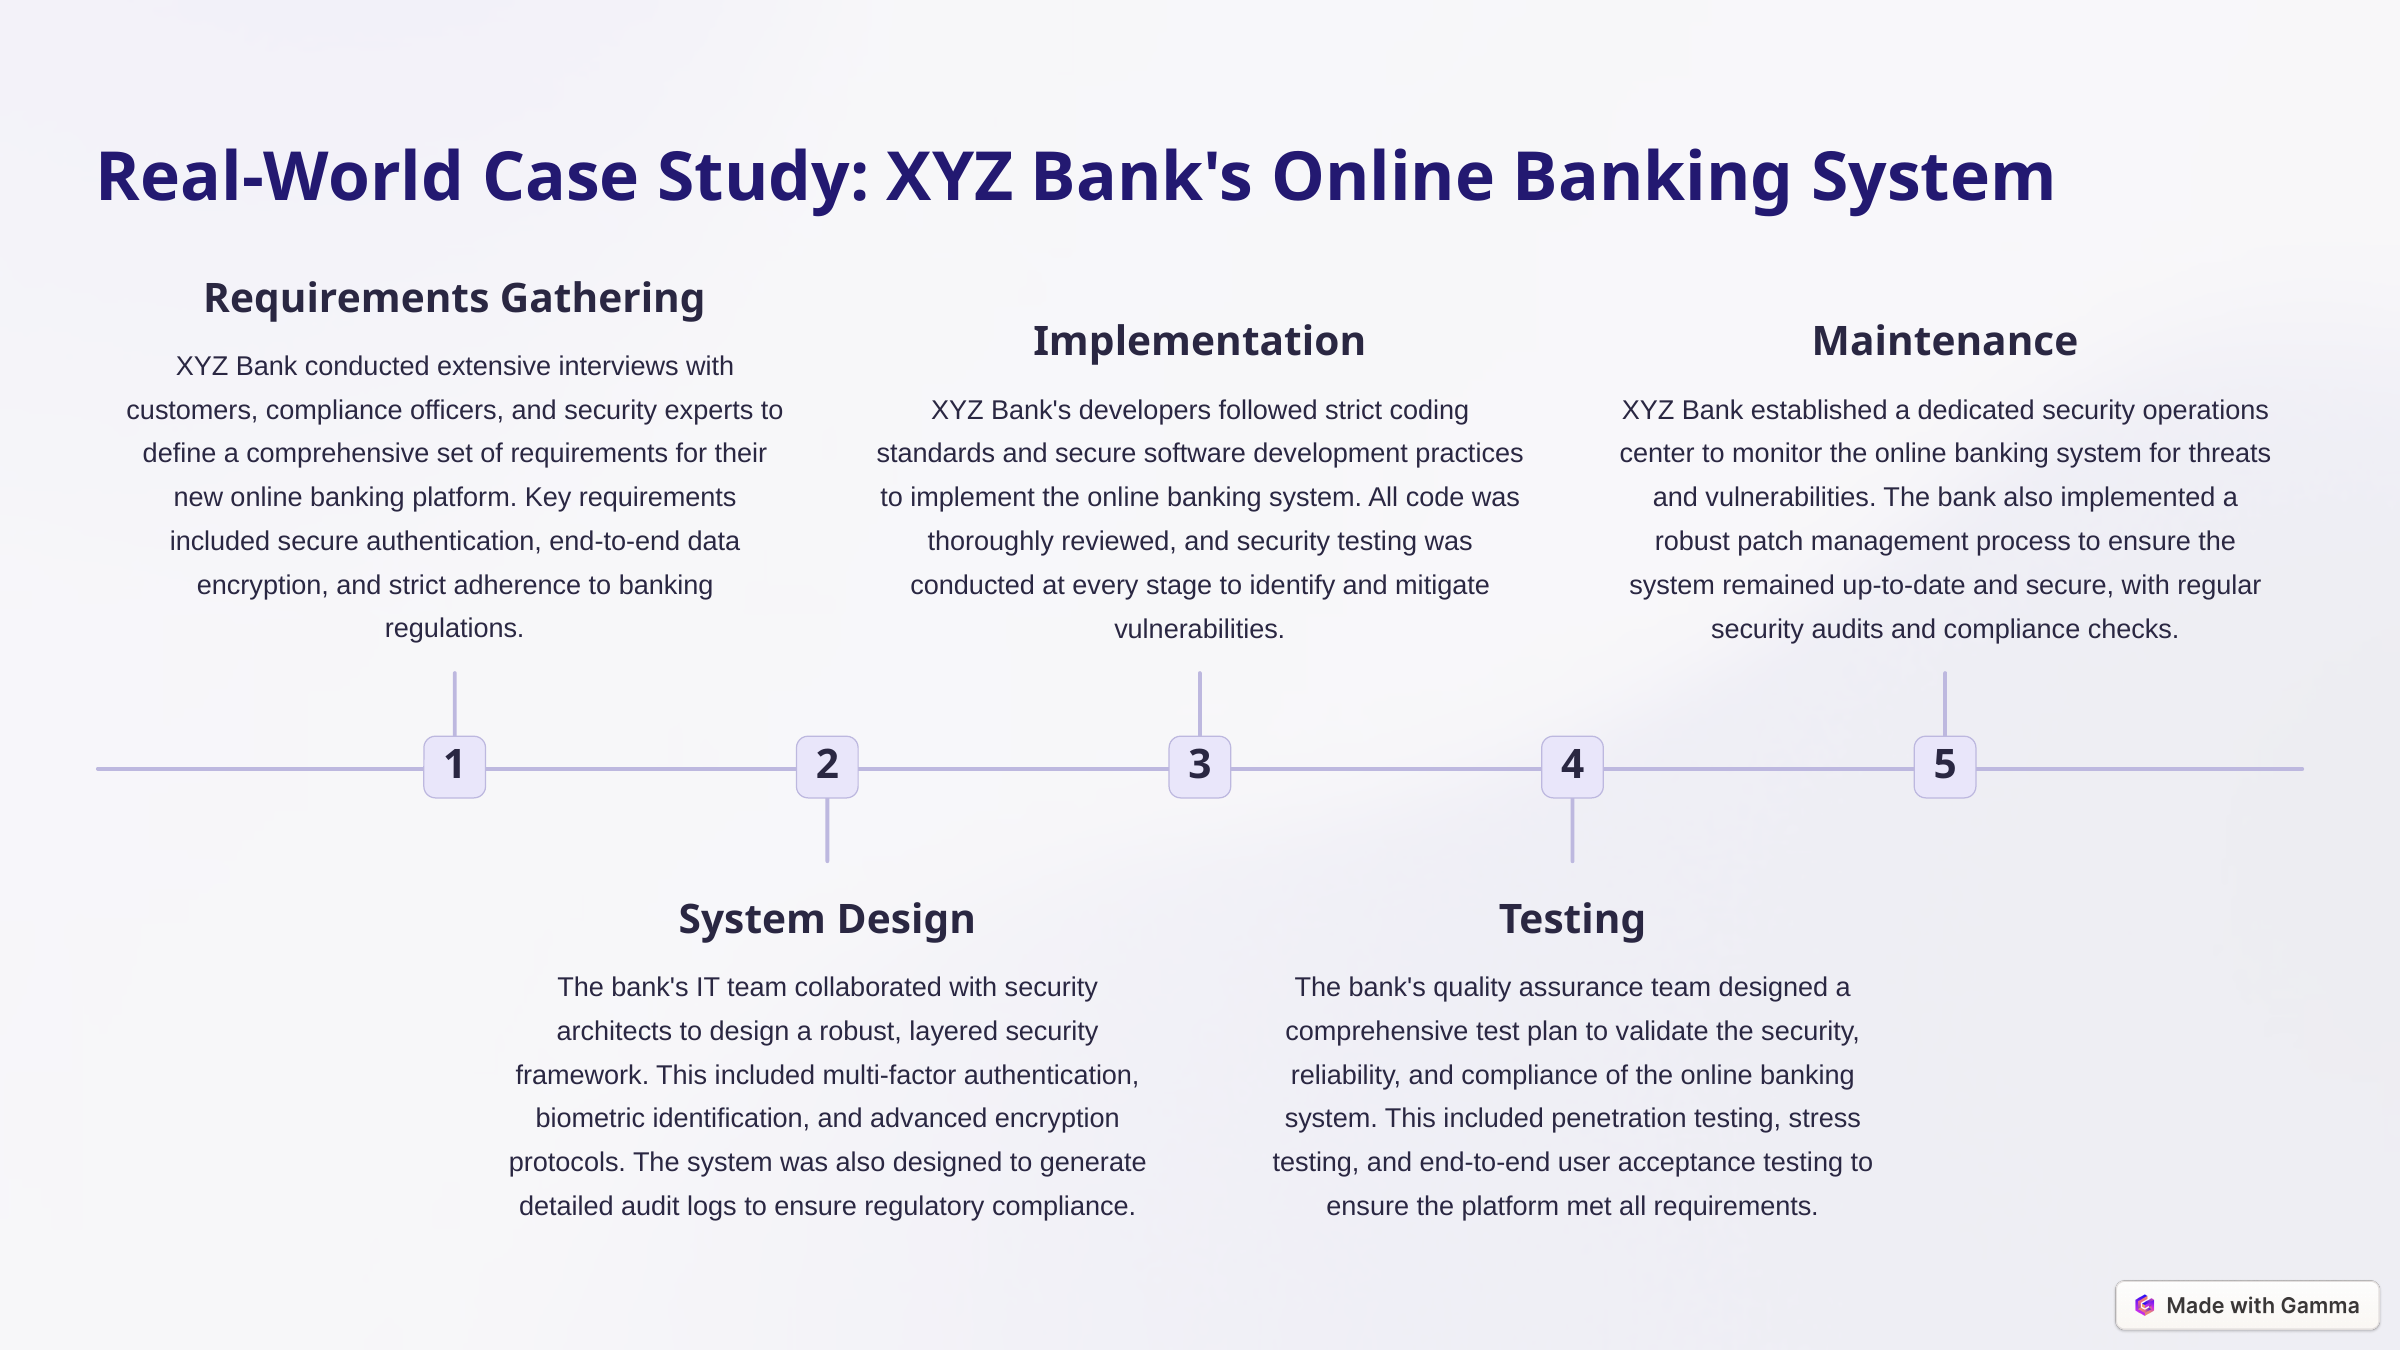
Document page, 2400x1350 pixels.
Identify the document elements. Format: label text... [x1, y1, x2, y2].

text_box Real-World Case Study: XYZ Bank's Online Banking System [95, 128, 1968, 215]
text_box 3 [1188, 746, 1212, 788]
text_box XYZ Bank's developers followed strict coding standards and secure software development practices to implement the online banking system. All code was thoroughly reviewed, and security testing was conducted at every stage to identify and mitigate vulnerabilities. [868, 380, 1532, 644]
text_box [452, 671, 457, 736]
text_box Requirements Gathering [218, 269, 691, 321]
text_box Implementation [994, 312, 1406, 365]
text_box XYZ Bank established a dedicated security operations center to monitor the online banking system for threats and vulnerabilities. The bank also implemented a robust patch management process to ensure the system remained up-to-date and secure, with regular security audits and compliance checks. [1613, 380, 2277, 644]
text_box [859, 767, 1169, 771]
text_box [1198, 671, 1202, 736]
text_box 5 [1933, 746, 1957, 788]
text_box Testing [1367, 890, 1779, 942]
text_box Maintenance [1739, 312, 2151, 365]
text_box The bank's quality assurance team designed a comprehensive test plan to validate the security, reliability, and compliance of the online banking system. This included penetration testing, stress testing, and end-to-end user acceptance testing to ensure the platform met all requirements. [1241, 958, 1904, 1222]
text_box [1570, 798, 1575, 864]
text_box 4 [1559, 746, 1586, 788]
text_box [796, 736, 859, 798]
text_box The bank's IT team collaborated with security architects to design a robust, layered security framework. This included multi-factor authentication, biometric identification, and advanced encryption protocols. The system was also designed to generate detailed audit logs to ensure regulatory compliance. [495, 958, 1159, 1222]
text_box XYZ Bank conducted extensive interviews with customers, compliance officers, and security experts to define a comprehensive set of requirements for their new online banking platform. Key requirements included secure authentication, end-to-end data encryption, and strict adherence to banking regulations. [123, 337, 787, 644]
text_box 2 [815, 746, 840, 788]
text_box [825, 798, 830, 864]
text_box [1169, 736, 1231, 798]
text_box [423, 736, 486, 798]
text_box System Design [621, 890, 1033, 942]
text_box [486, 767, 796, 771]
text_box [1943, 671, 1947, 736]
text_box [1976, 767, 2305, 771]
text_box [1604, 767, 1914, 771]
text_box 1 [446, 746, 463, 788]
text_box [1914, 736, 1976, 798]
picture [2106, 1271, 2389, 1339]
text_box [95, 767, 423, 771]
text_box [1541, 736, 1604, 798]
text_box [1231, 767, 1541, 771]
